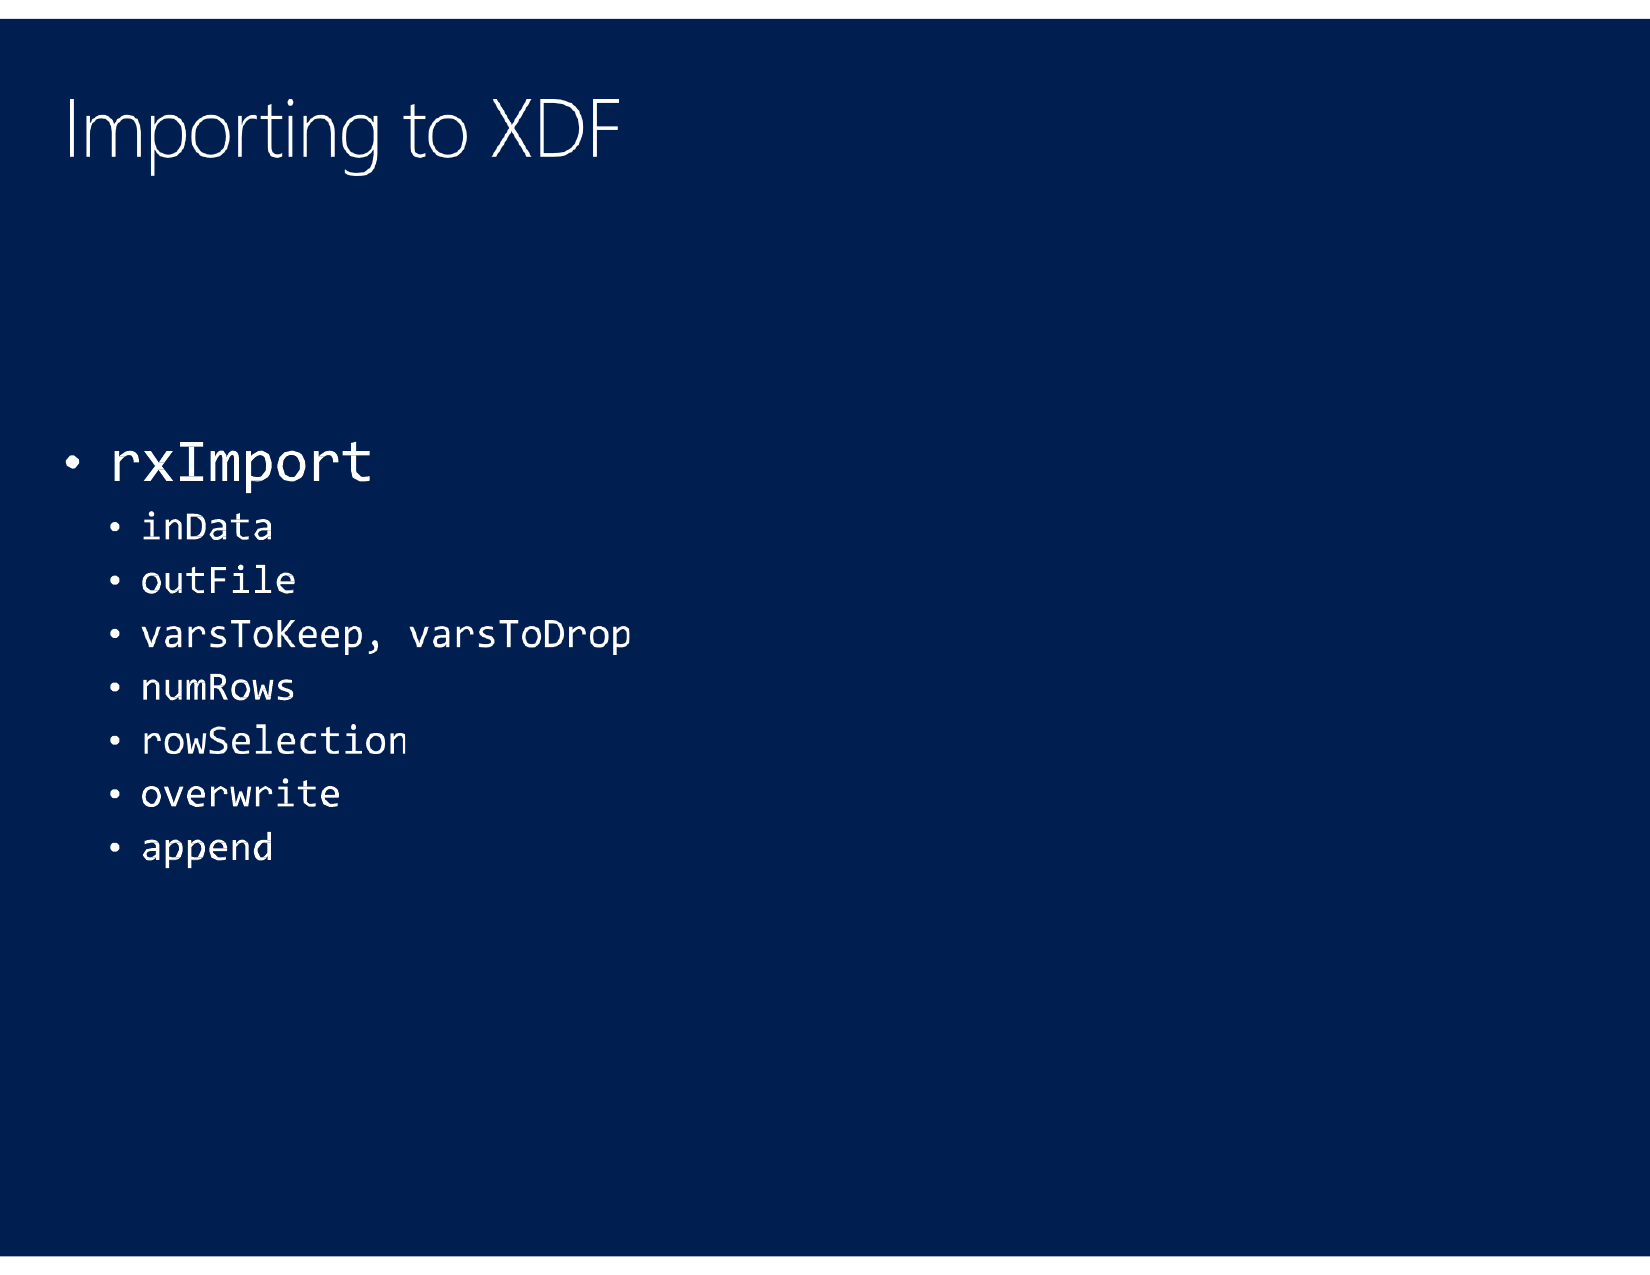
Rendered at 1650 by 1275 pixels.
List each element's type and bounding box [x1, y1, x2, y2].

text_box [187, 839, 205, 869]
text_box [110, 682, 120, 692]
text_box [110, 575, 120, 585]
text_box [180, 442, 204, 481]
text_box [114, 450, 139, 481]
text_box [254, 519, 271, 540]
text_box [409, 620, 630, 655]
text_box [110, 735, 120, 745]
text_box [276, 572, 295, 594]
text_box [277, 450, 306, 482]
text_box [142, 839, 160, 861]
text_box [143, 519, 160, 540]
text_box [110, 842, 120, 852]
text_box [143, 679, 160, 700]
text_box [232, 573, 249, 593]
text_box [210, 673, 228, 700]
text_box [65, 455, 80, 469]
text_box [186, 566, 204, 594]
text_box [163, 786, 184, 807]
text_box [148, 511, 155, 517]
text_box [165, 519, 182, 540]
text_box [255, 564, 272, 593]
text_box [230, 513, 249, 540]
text_box [297, 780, 316, 807]
text_box [246, 450, 272, 494]
text_box [143, 451, 174, 481]
text_box [165, 679, 182, 701]
text_box [110, 789, 120, 799]
text_box [231, 679, 251, 701]
text_box [238, 564, 244, 571]
text_box [277, 679, 294, 701]
text_box [165, 573, 182, 594]
text_box [282, 778, 289, 784]
text_box [144, 724, 406, 754]
text_box [210, 450, 239, 481]
text_box [142, 786, 161, 807]
text_box [110, 522, 120, 532]
text_box [321, 786, 339, 807]
text_box [211, 786, 228, 807]
text_box [252, 679, 274, 700]
text_box [230, 786, 252, 807]
text_box [342, 441, 370, 482]
text_box [141, 620, 378, 655]
text_box [142, 572, 161, 594]
text_box [110, 628, 120, 638]
text_box [232, 839, 249, 860]
text_box [253, 831, 271, 861]
text_box [211, 567, 226, 593]
text_box [209, 519, 227, 540]
text_box [165, 839, 183, 869]
text_box [186, 513, 206, 540]
text_box [255, 786, 273, 807]
text_box [186, 679, 206, 700]
text_box [187, 786, 205, 807]
text_box [277, 786, 294, 807]
text_box [313, 450, 339, 481]
text_box [70, 99, 619, 176]
text_box [209, 839, 228, 861]
